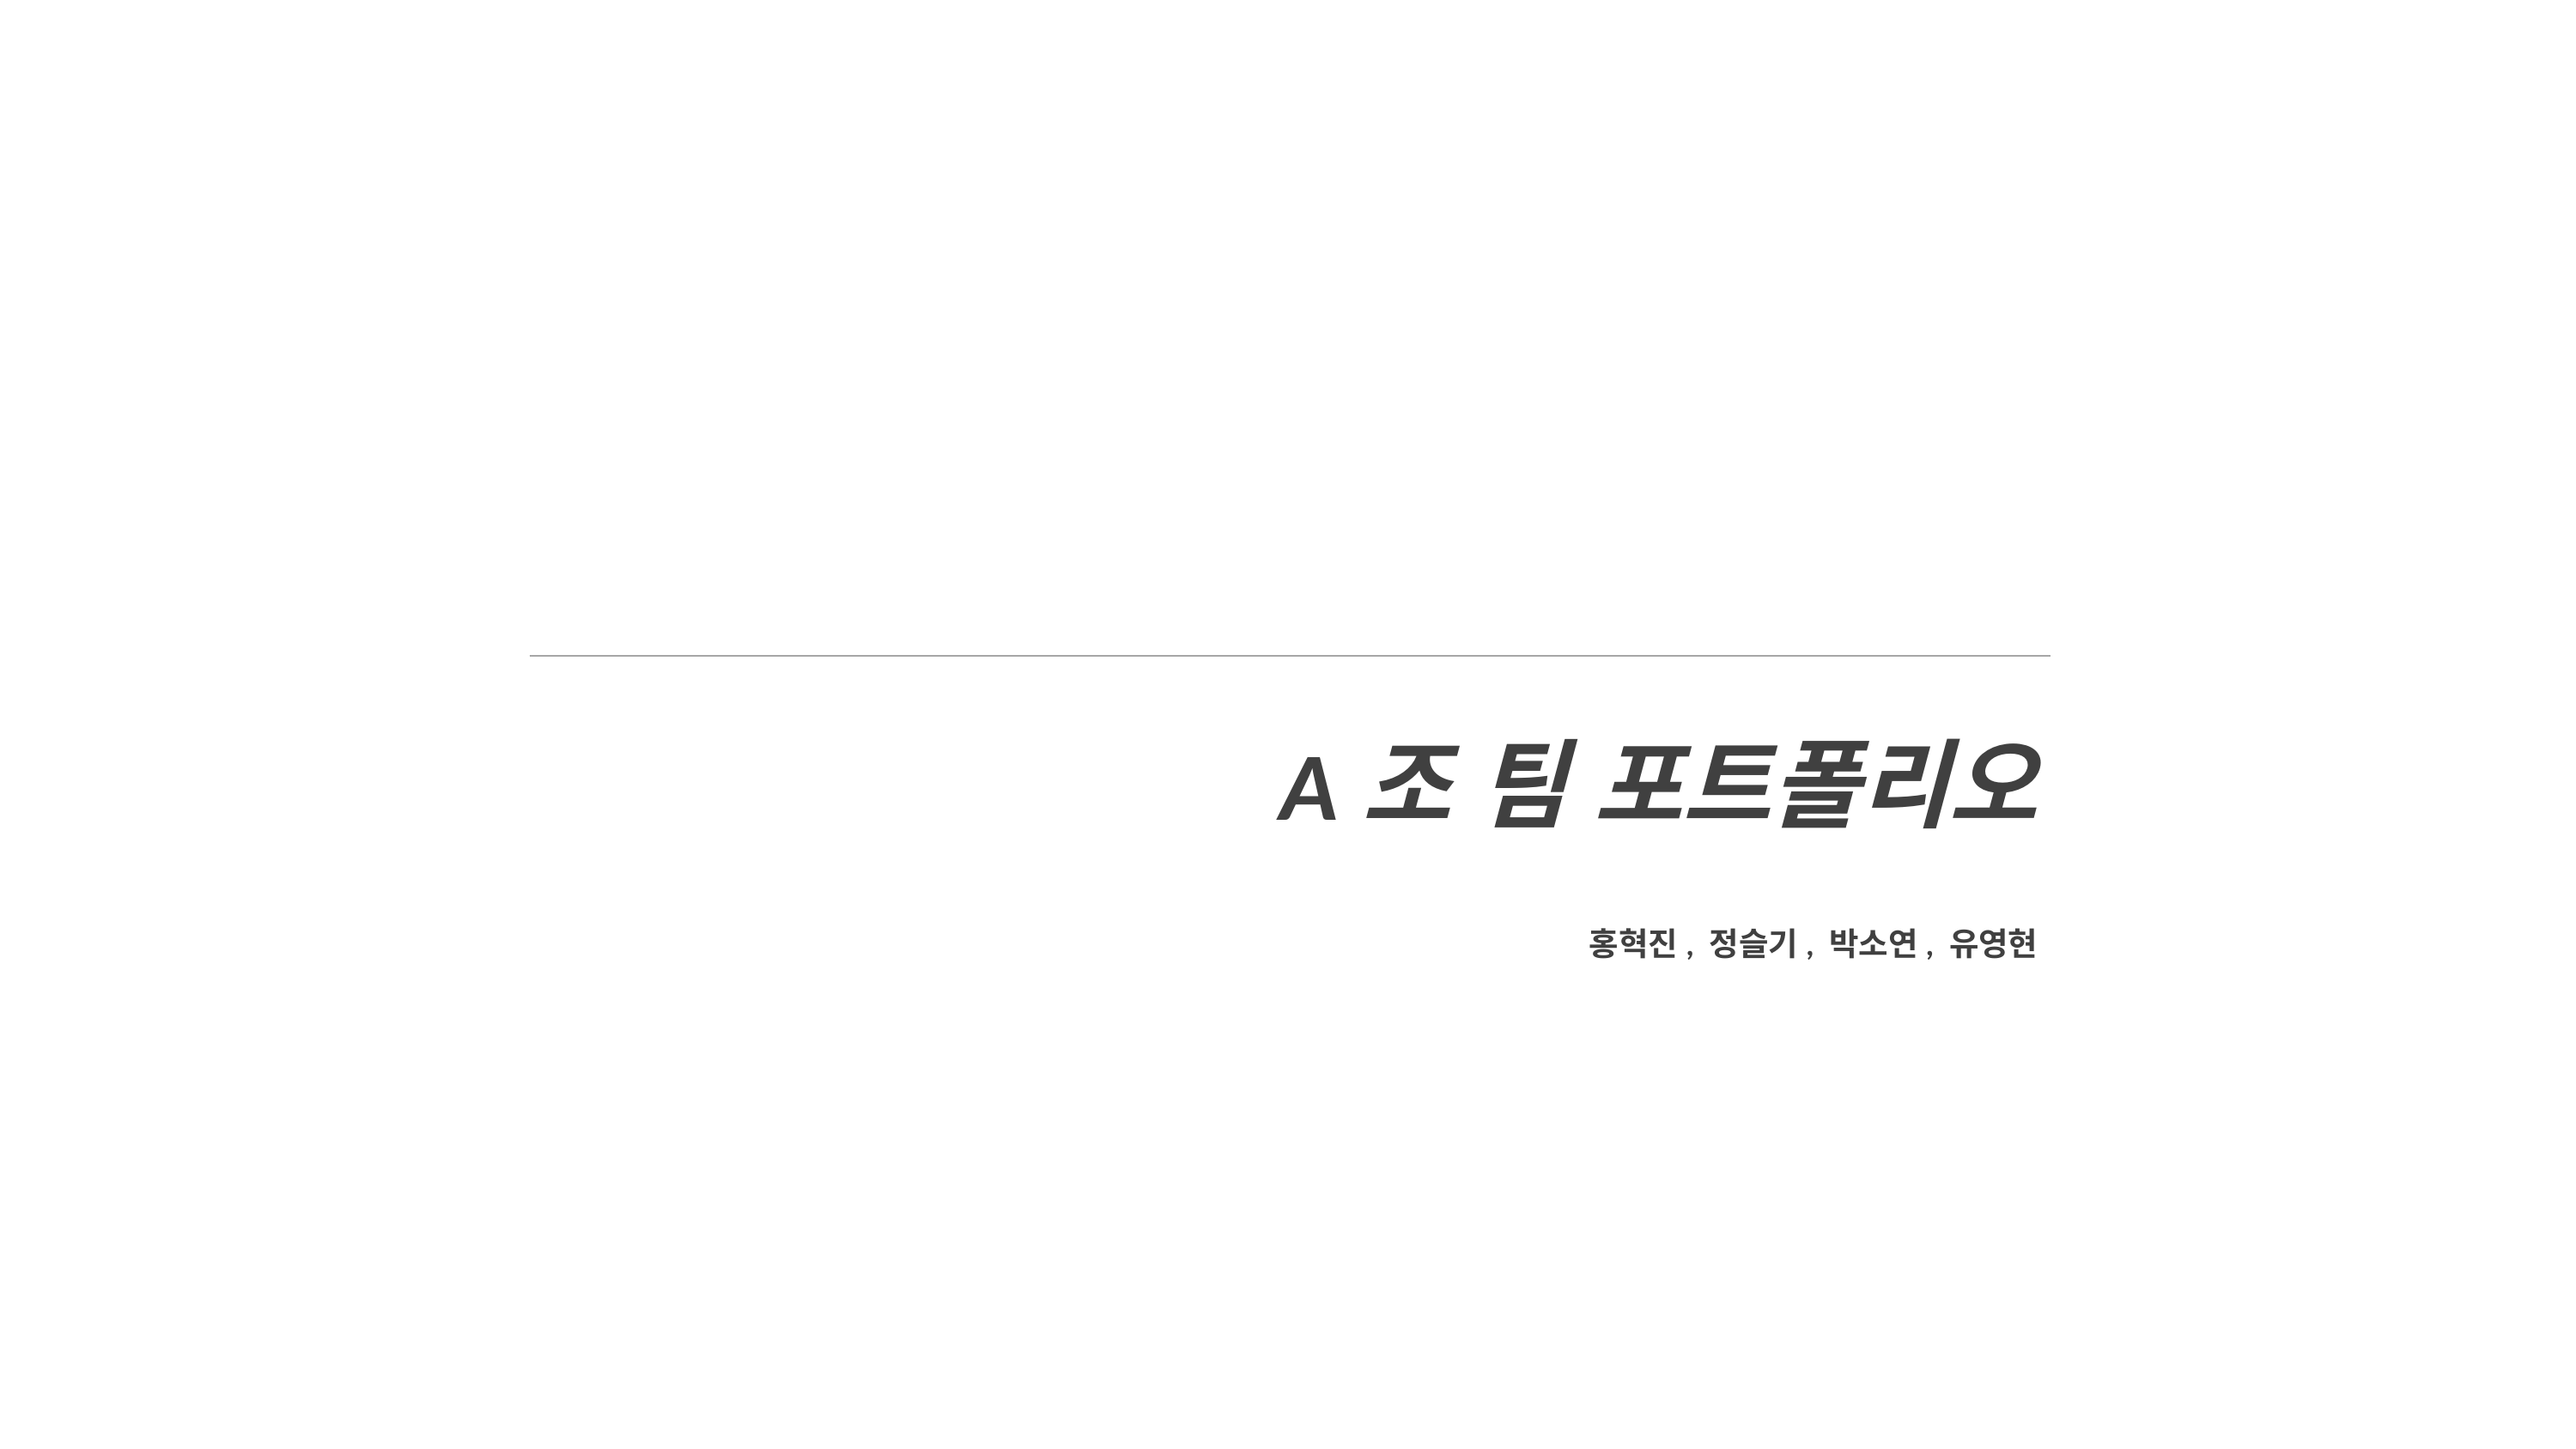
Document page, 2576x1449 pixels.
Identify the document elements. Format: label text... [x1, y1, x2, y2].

text_box A조 팀 포트폴리오 [1054, 666, 2051, 846]
text_box 홍혁진, 정슬기, 박소연, 유영현 [1464, 917, 2051, 1046]
